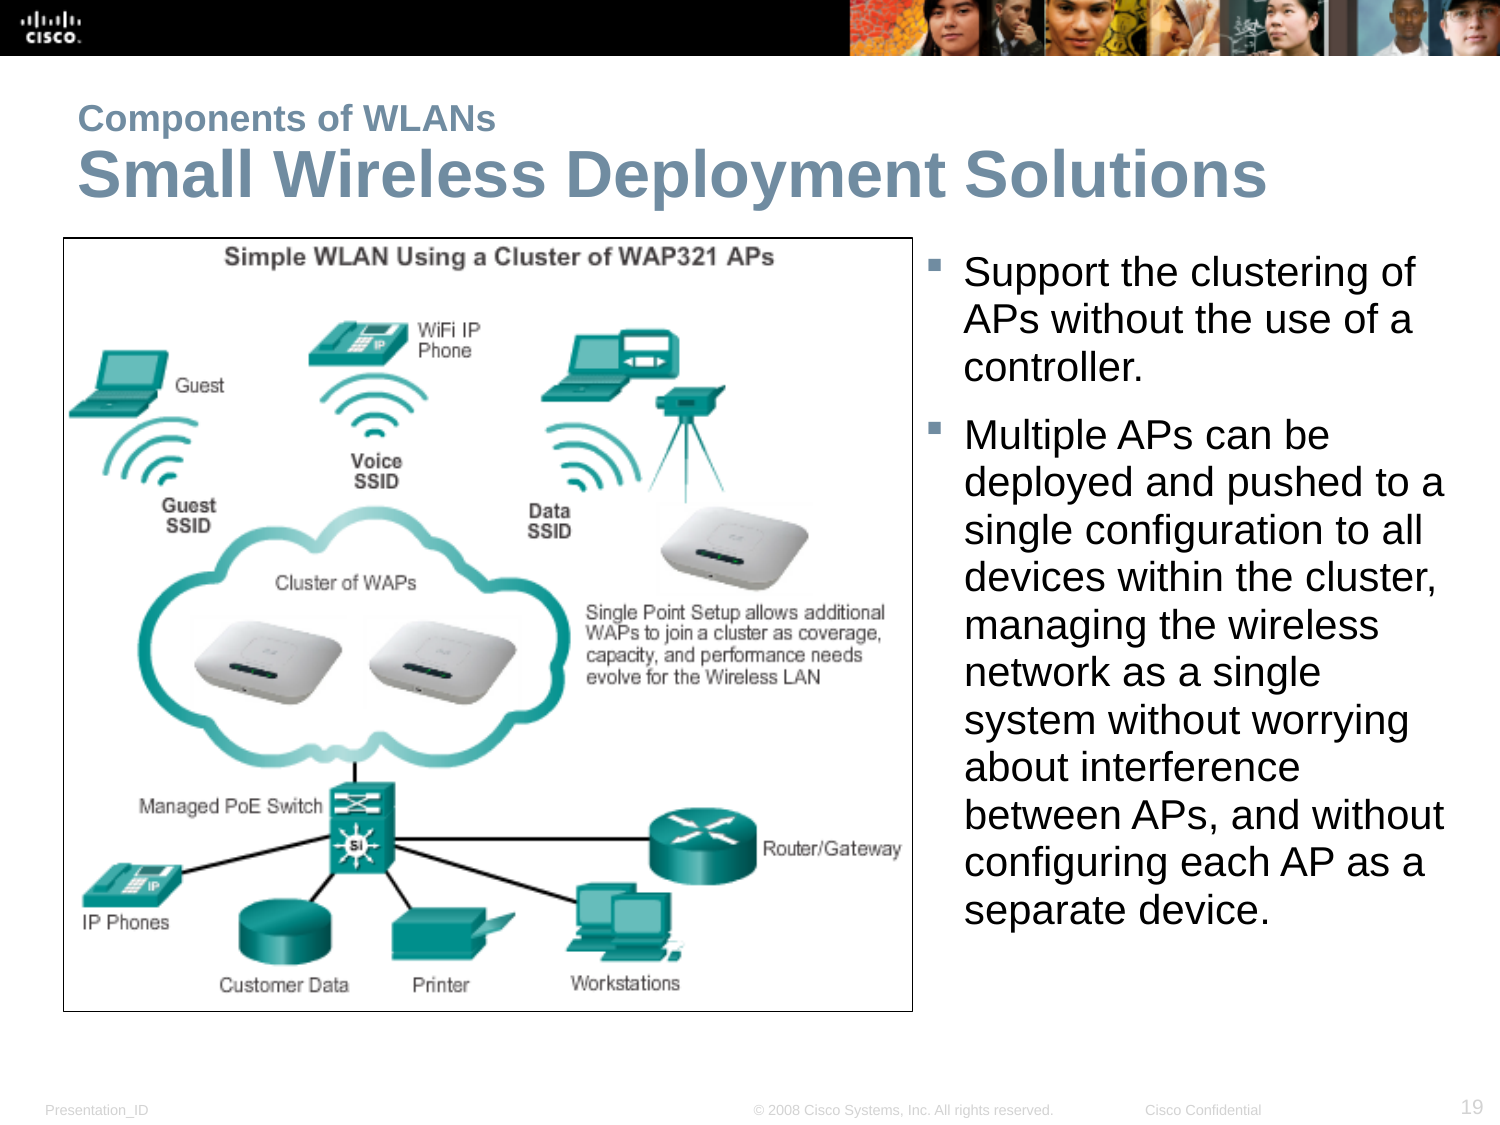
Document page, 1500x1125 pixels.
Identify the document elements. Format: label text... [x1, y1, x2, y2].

picture [0, 0, 1500, 56]
picture [64, 238, 913, 1012]
title Components of WLANs Small Wireless Deployment Solutions [64, 80, 1401, 219]
list Support the clustering of APs without the use of a controller. Multiple APs can be deployed and pushed to a single configuration to all devices within the cluster, managing the wireless network as a single system without worrying about interference between APs, and without configuring each AP as a separate device. [915, 241, 1465, 967]
